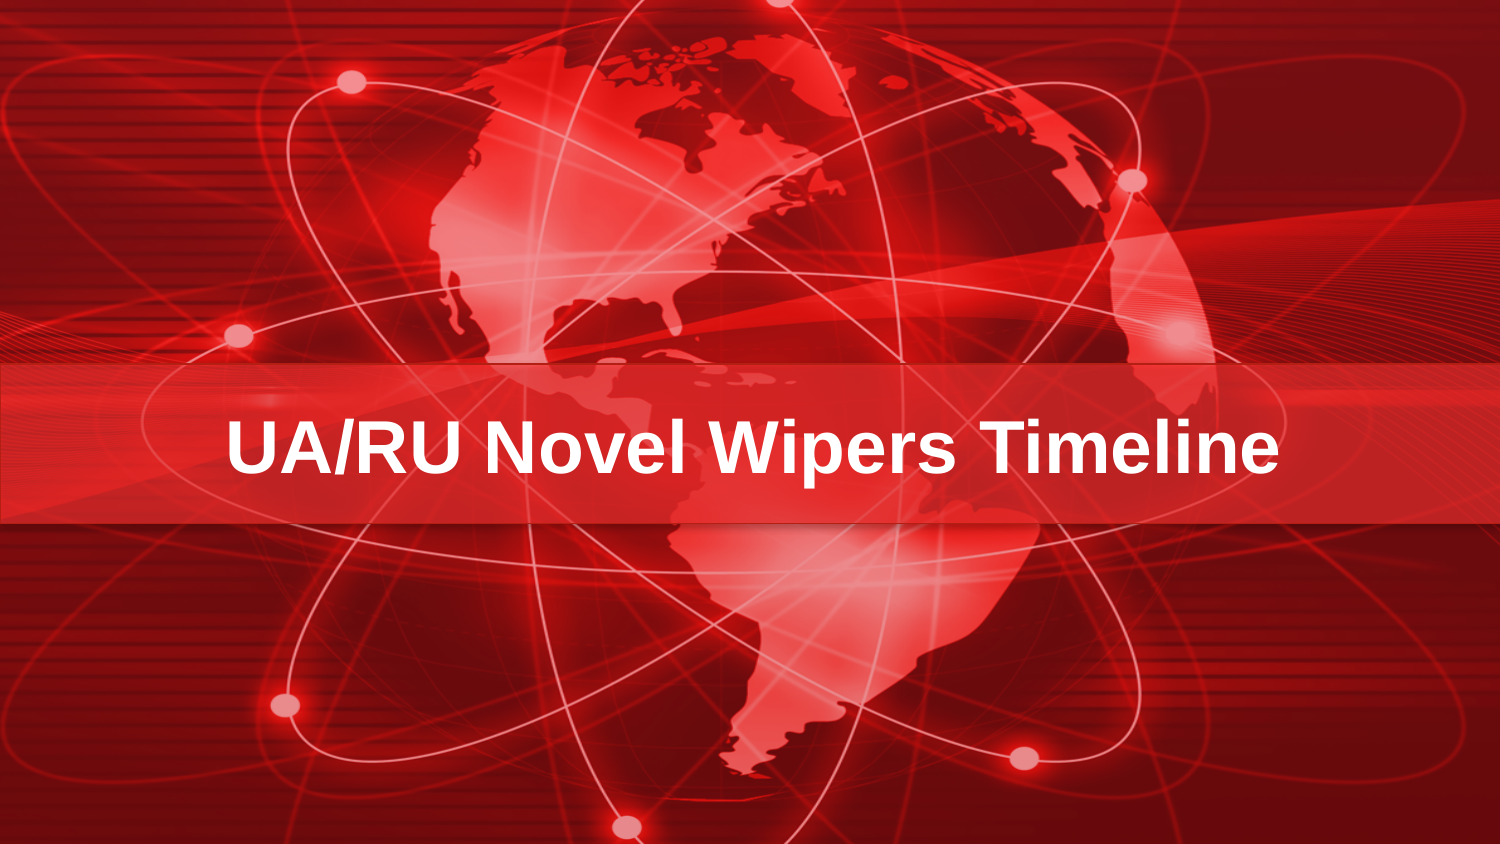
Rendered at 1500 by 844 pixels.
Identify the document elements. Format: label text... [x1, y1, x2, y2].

title UA/RU Novel Wipers Timeline [0, 363, 1500, 524]
picture [0, 524, 1500, 844]
picture [0, 0, 1500, 363]
